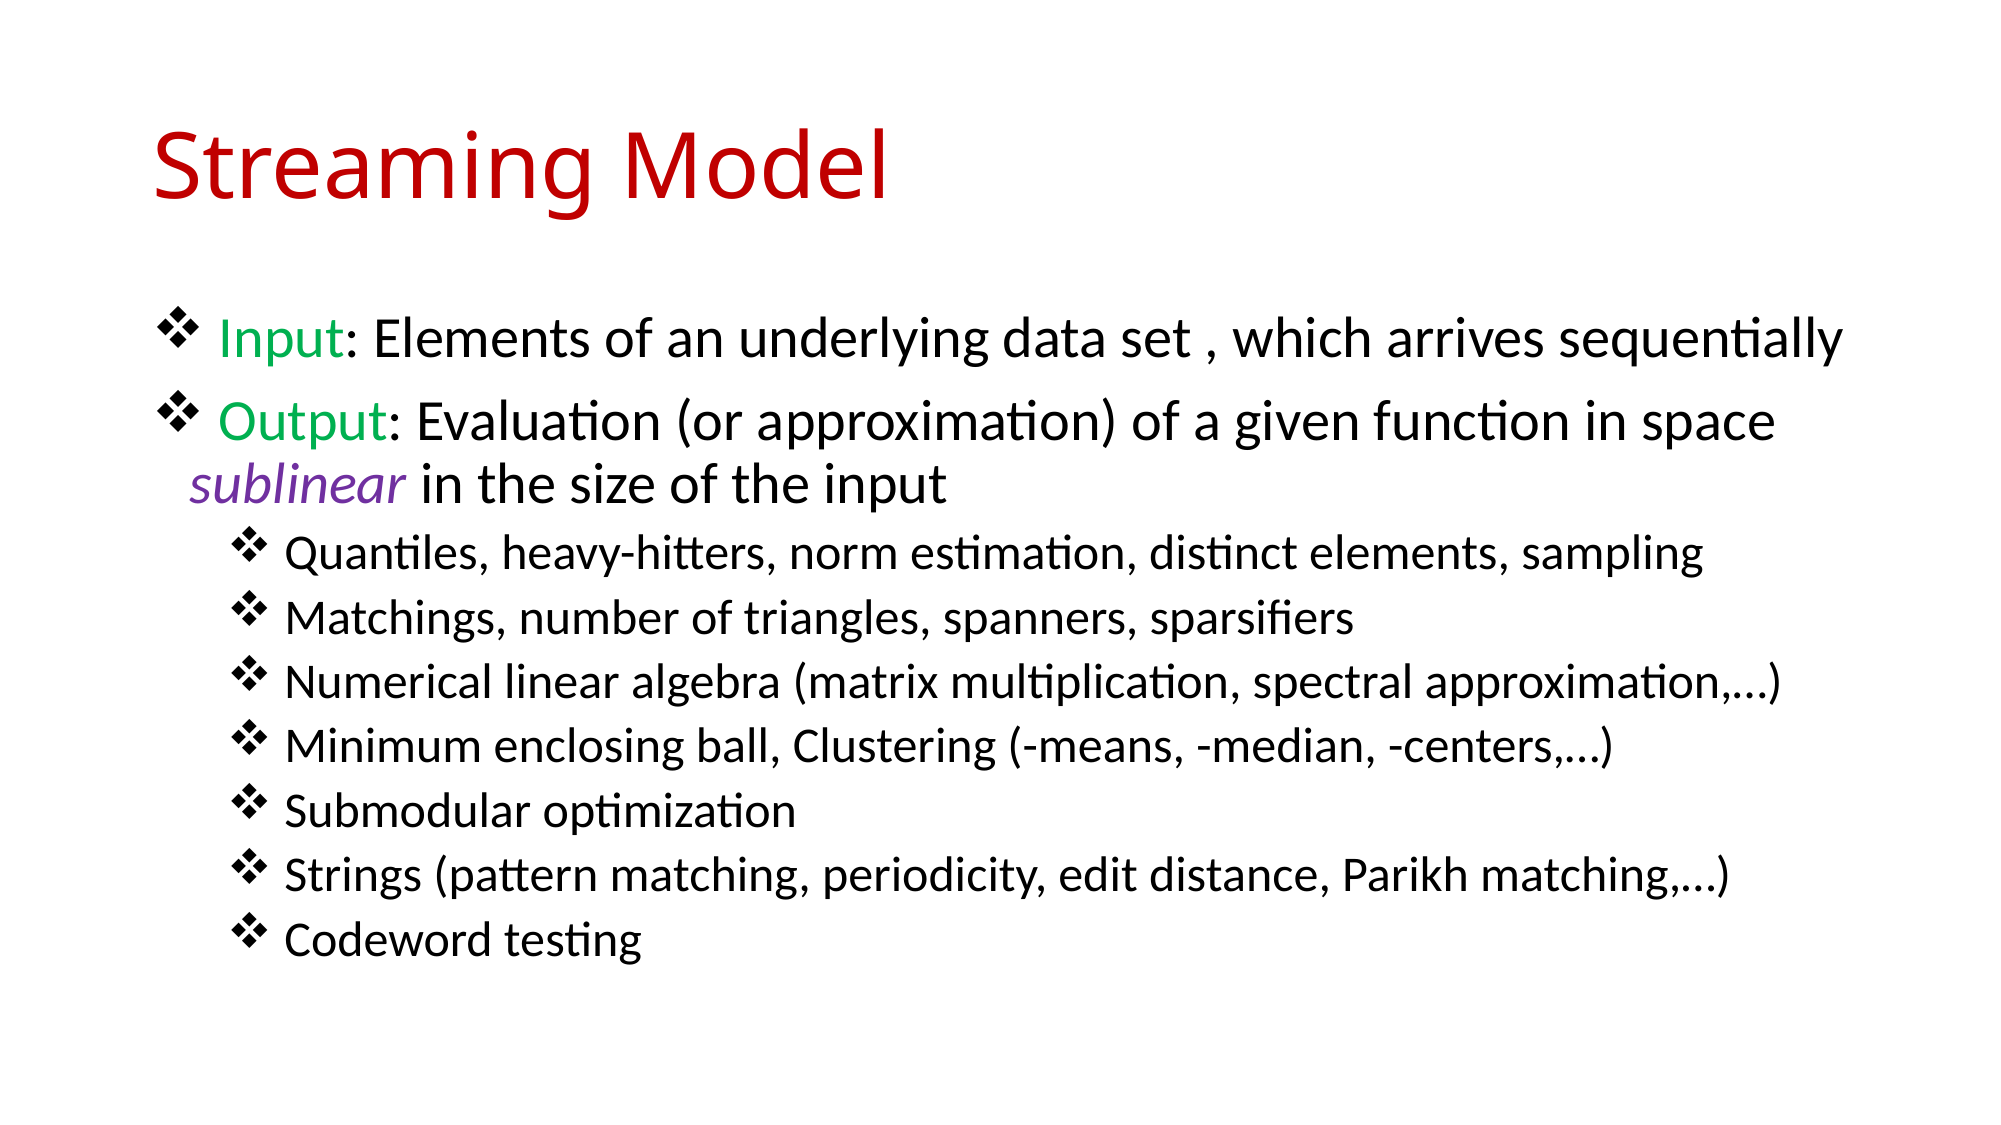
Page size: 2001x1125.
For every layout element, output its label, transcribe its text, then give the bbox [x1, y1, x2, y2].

title Streaming Model [137, 59, 1863, 278]
